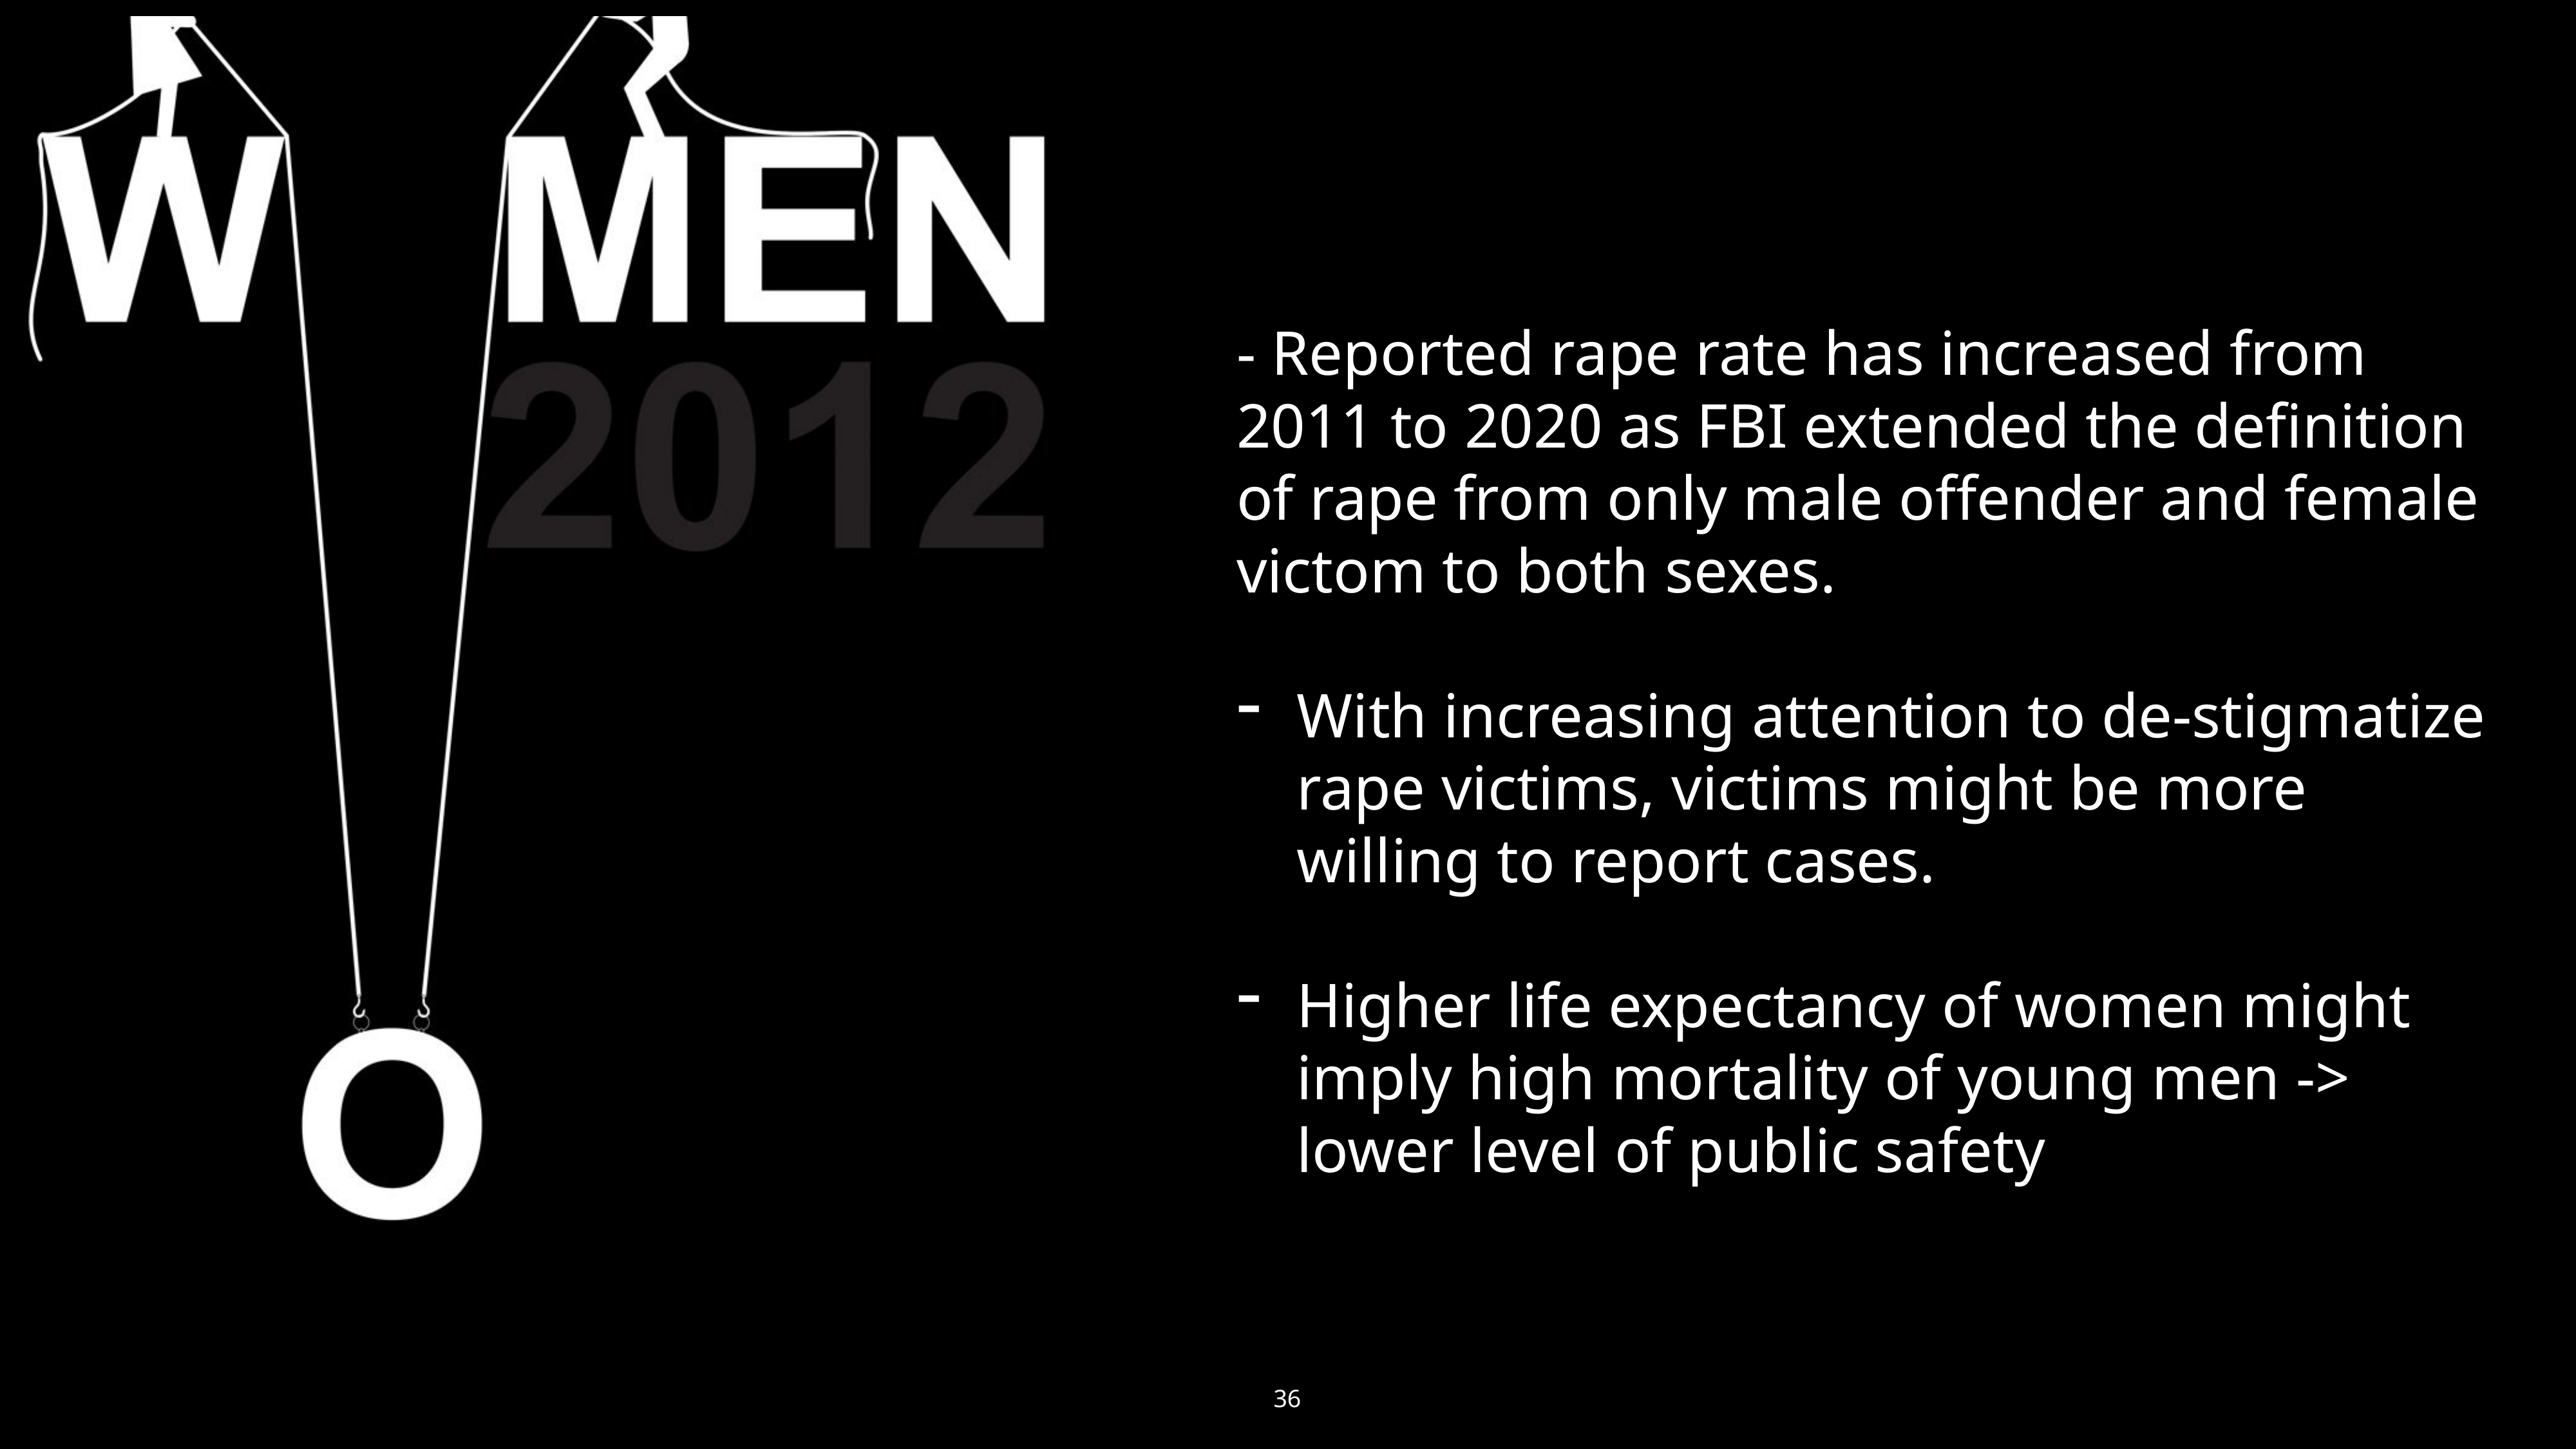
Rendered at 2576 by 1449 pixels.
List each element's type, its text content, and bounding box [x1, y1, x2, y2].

text_box - Reported rape rate has increased from 2011 to 2020 as FBI extended the definition of rape from only male offender and female victom to both sexes. With increasing attention to de-stigmatize rape victims, victims might be more willing to report cases. Higher life expectancy of women might imply high mortality of young men -> lower level of public safety [1231, 309, 2510, 1190]
picture [0, 16, 1174, 1448]
slide_number 36 [1267, 1381, 1307, 1422]
